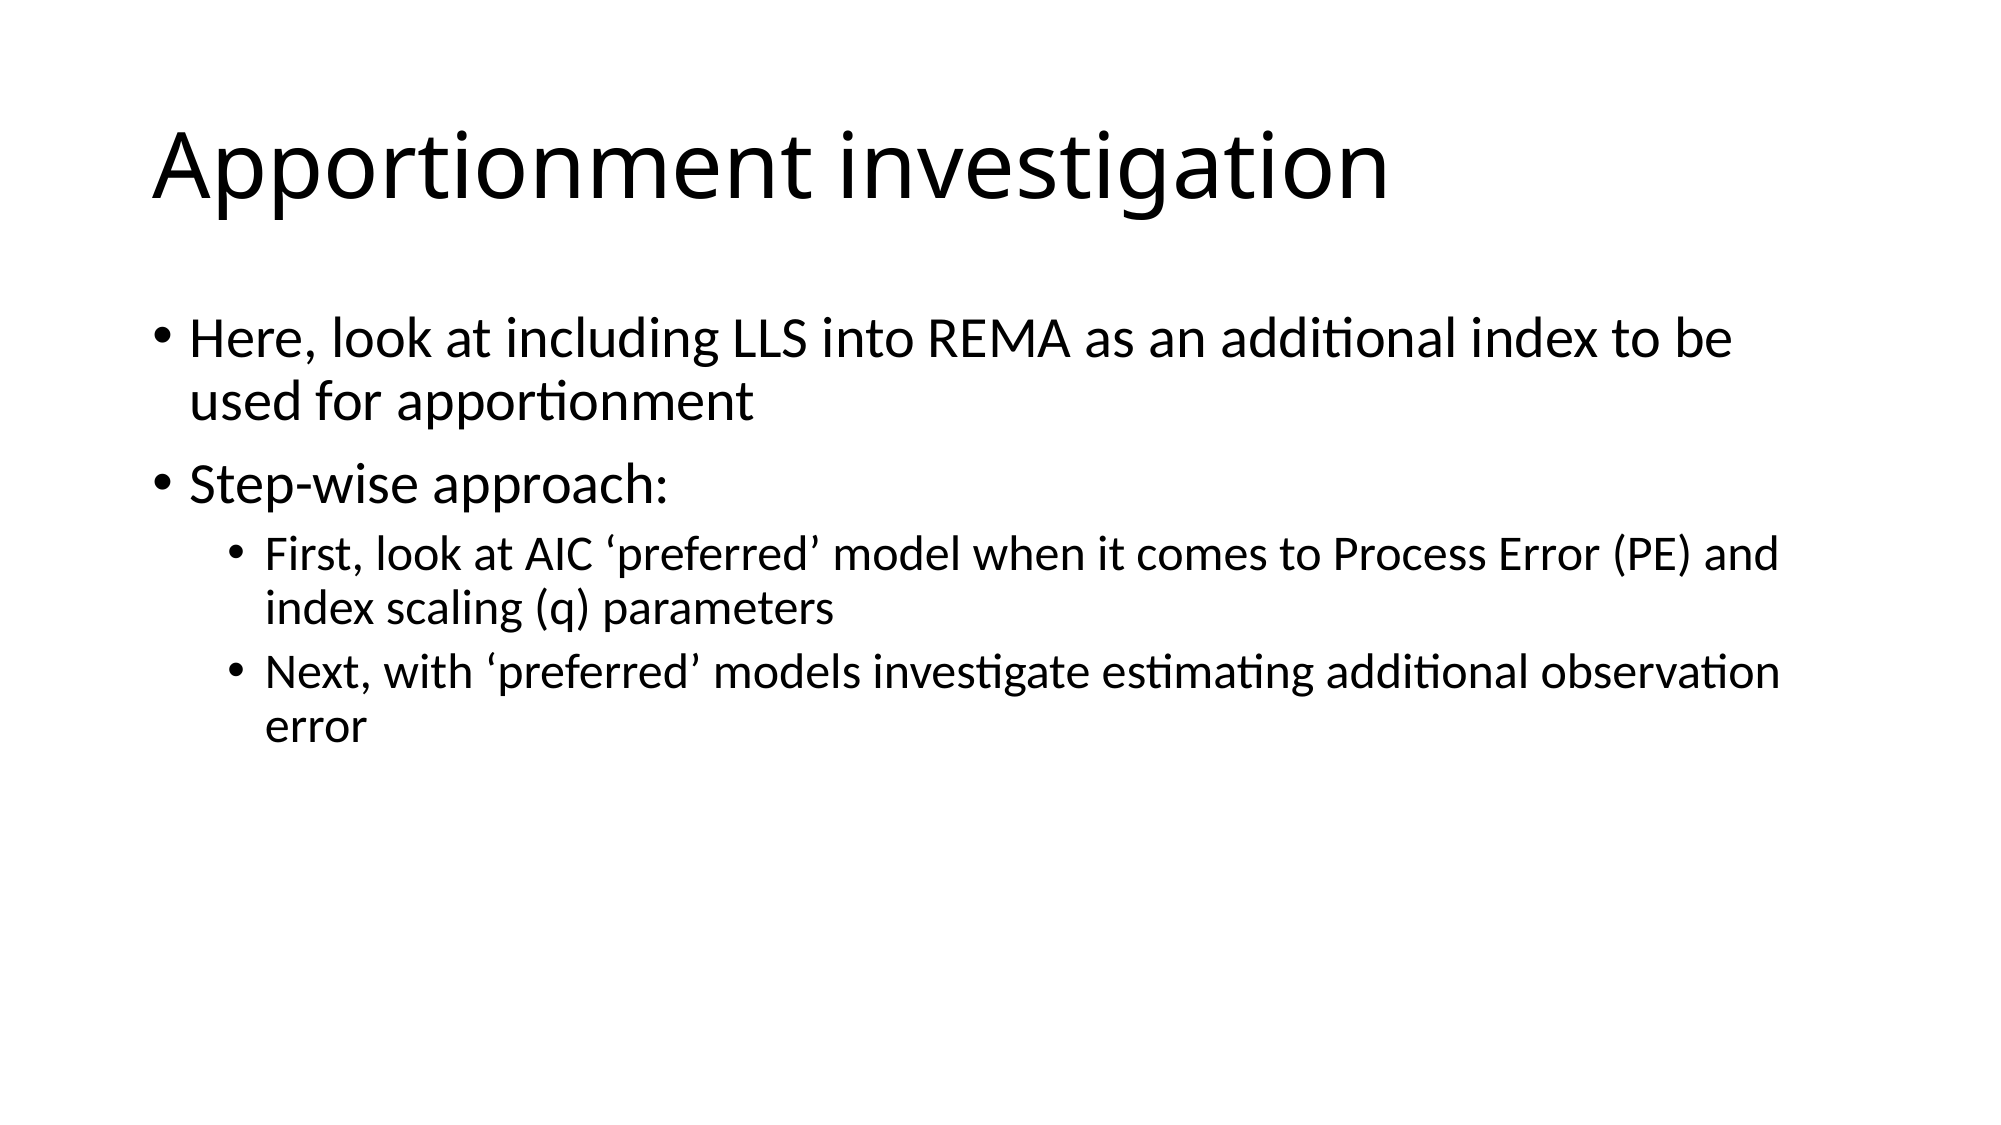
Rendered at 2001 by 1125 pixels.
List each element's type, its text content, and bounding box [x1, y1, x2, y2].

list Here, look at including LLS into REMA as an additional index to be used for apportionment Step-wise approach: First, look at AIC ‘preferred’ model when it comes to Process Error (PE) and index scaling (q) parameters Next, with ‘preferred’ models investigate estimating additional observation error [137, 299, 1863, 1014]
title Apportionment investigation [137, 59, 1863, 278]
